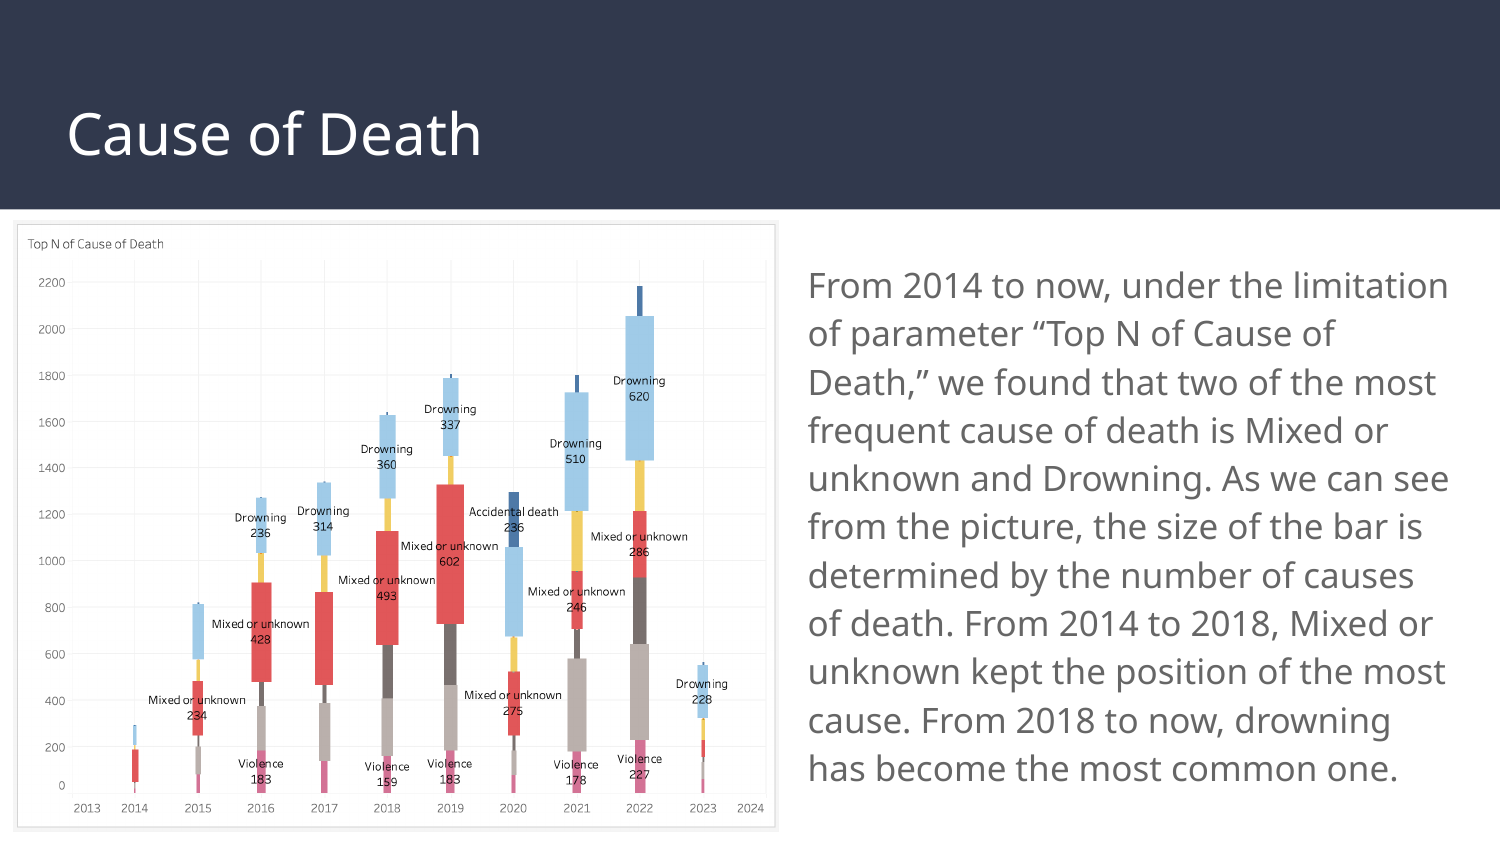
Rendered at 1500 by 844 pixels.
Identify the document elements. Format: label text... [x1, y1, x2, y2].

list From 2014 to now, under the limitation of parameter “Top N of Cause of Death,” we found that two of the most frequent cause of death is Mixed or unknown and Drowning. As we can see from the picture, the size of the bar is determined by the number of causes of death. From 2014 to 2018, Mixed or unknown kept the position of the most cause. From 2018 to now, drowning has become the most common one. [792, 242, 1471, 822]
title Cause of Death [51, 82, 1449, 185]
picture [13, 220, 779, 832]
